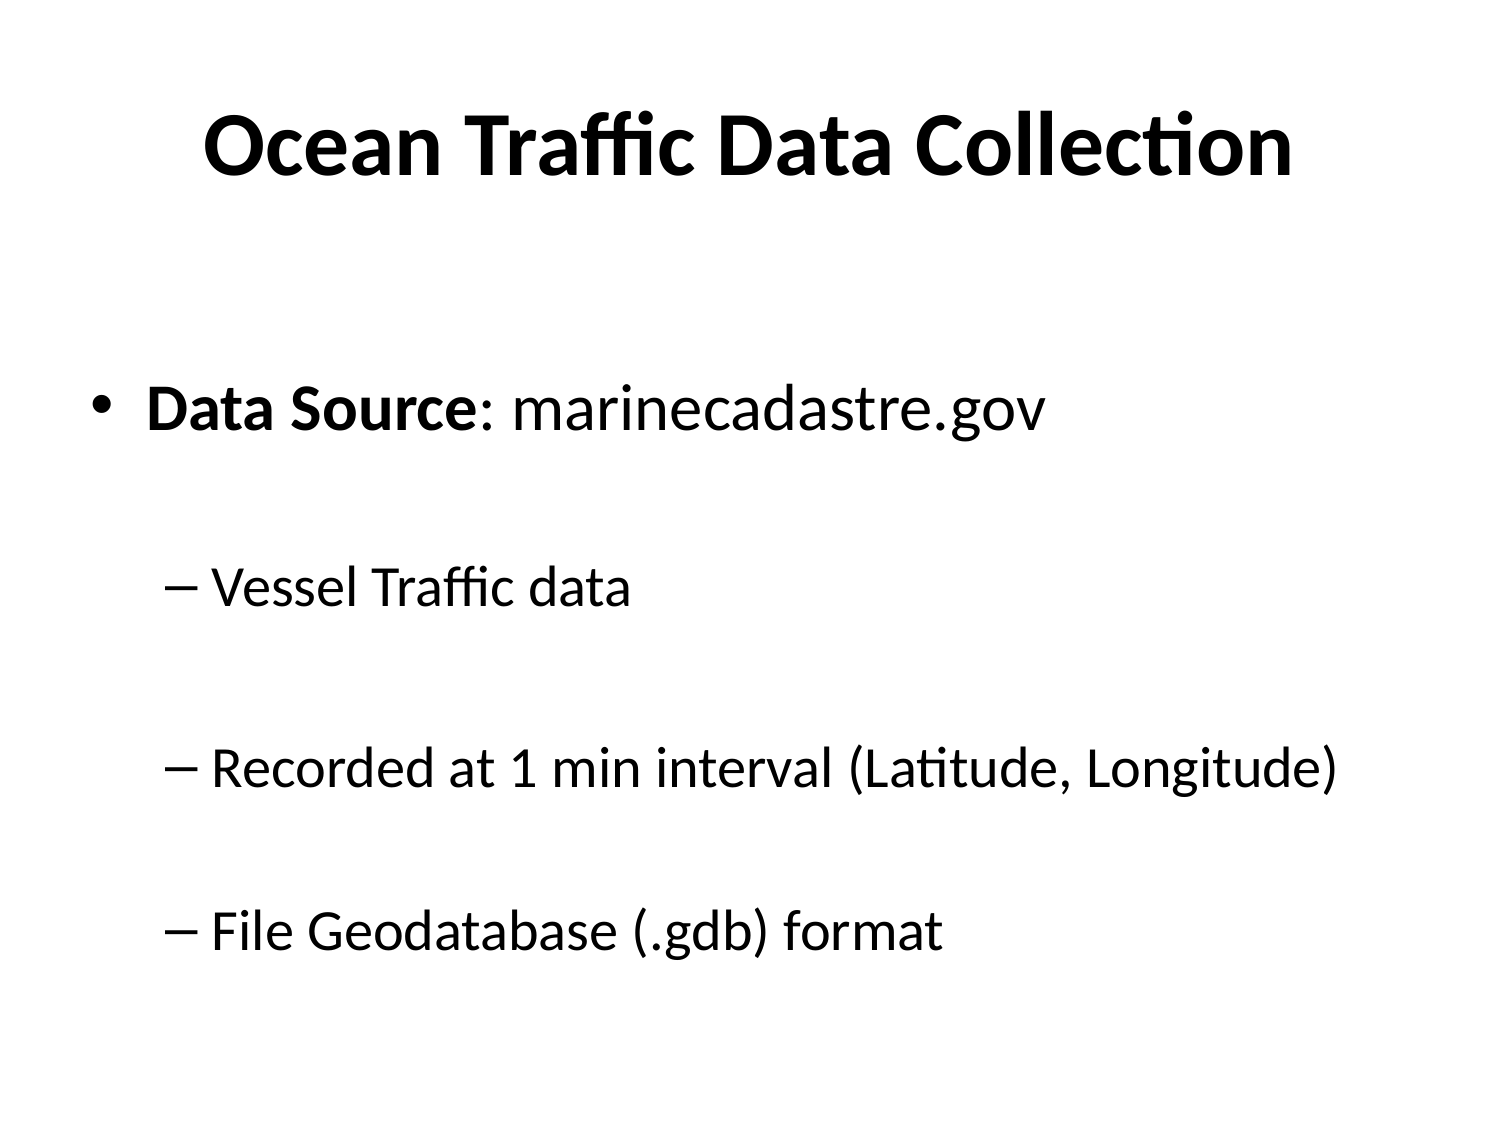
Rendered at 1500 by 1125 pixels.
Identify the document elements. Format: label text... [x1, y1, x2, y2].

title Ocean Traffic Data Collection [75, 45, 1425, 233]
list Data Source: marinecadastre.gov Vessel Traffic data Recorded at 1 min interval (Latitude, Longitude) File Geodatabase (.gdb) format [75, 262, 1476, 1063]
